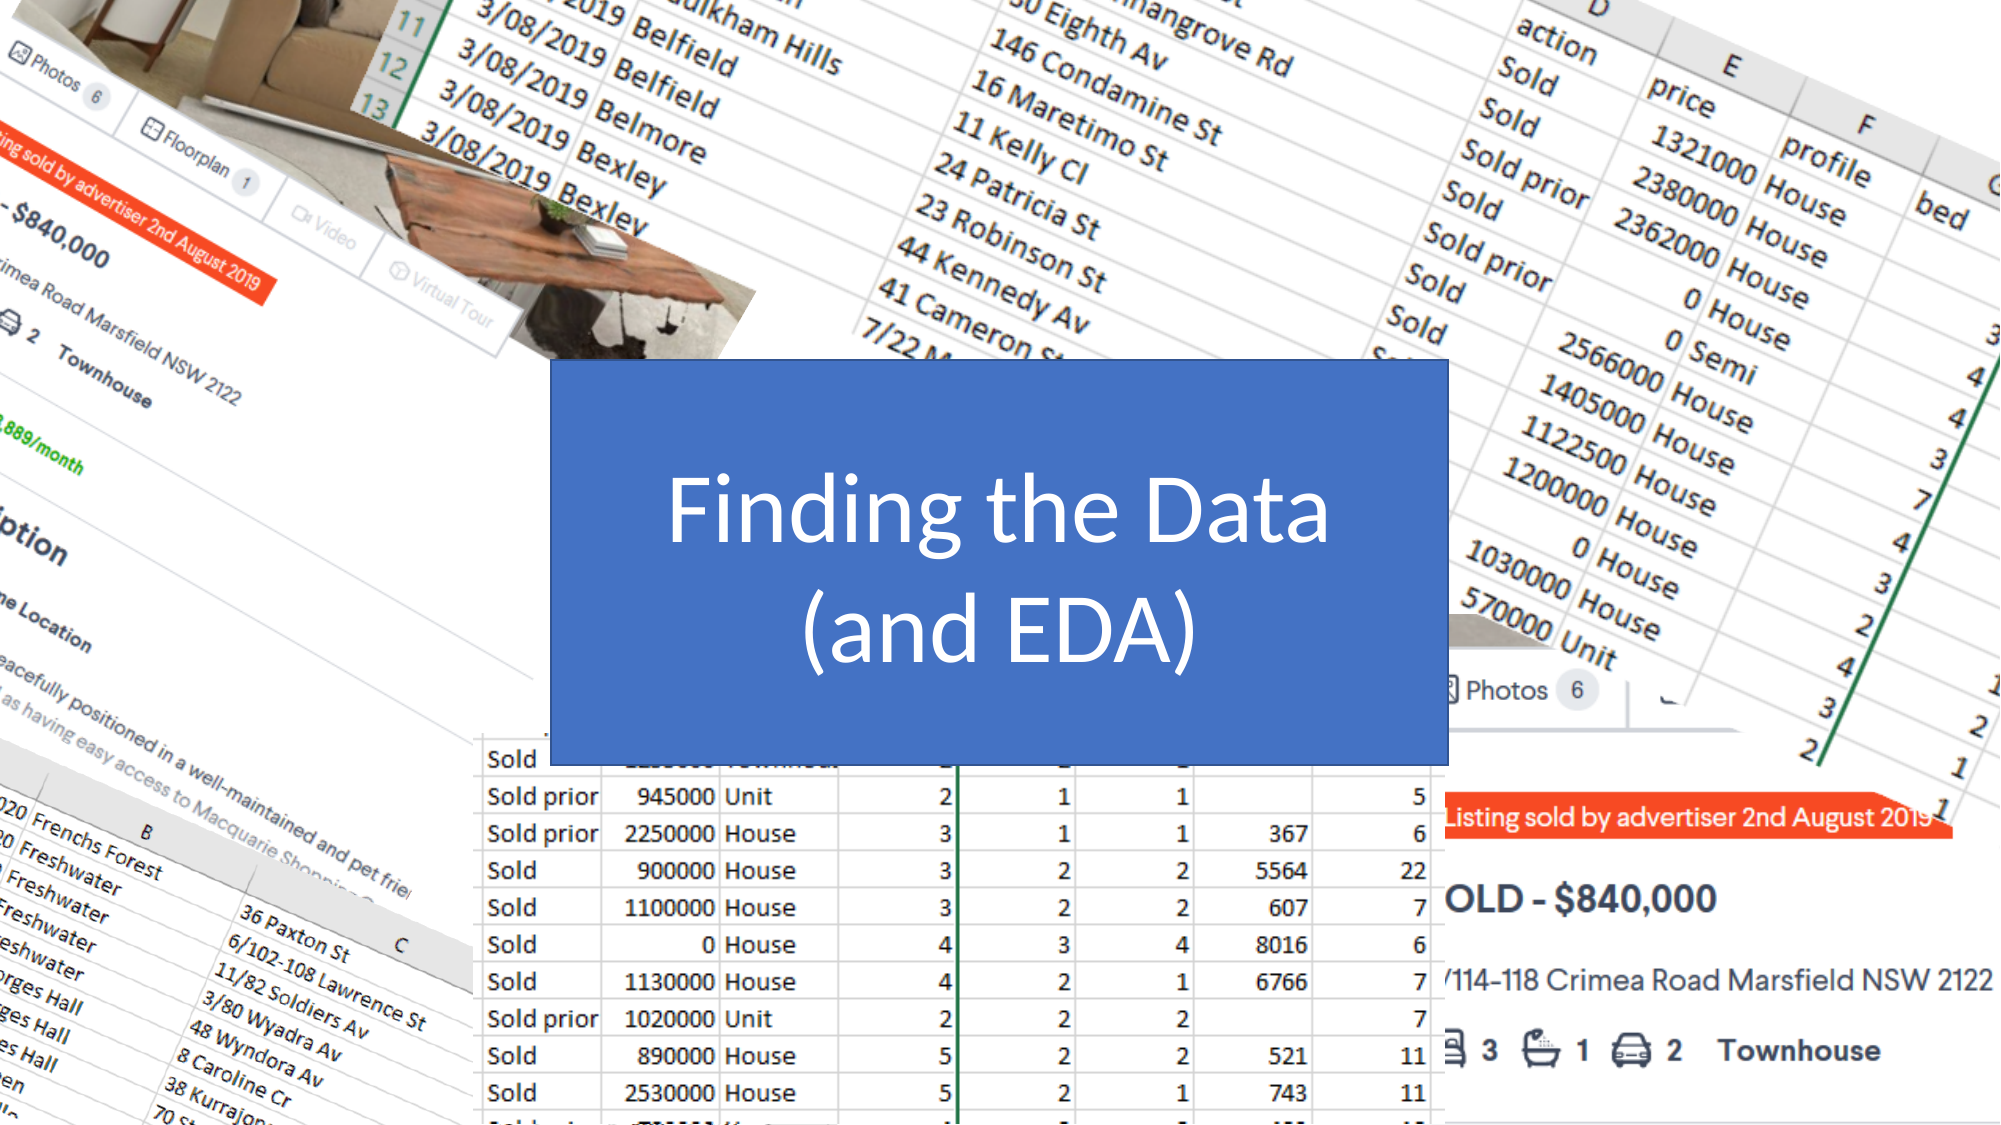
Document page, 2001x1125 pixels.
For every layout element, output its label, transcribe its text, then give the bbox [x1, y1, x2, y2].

picture [0, 0, 2000, 1125]
text_box Finding the Data (and EDA) [647, 509, 1449, 733]
